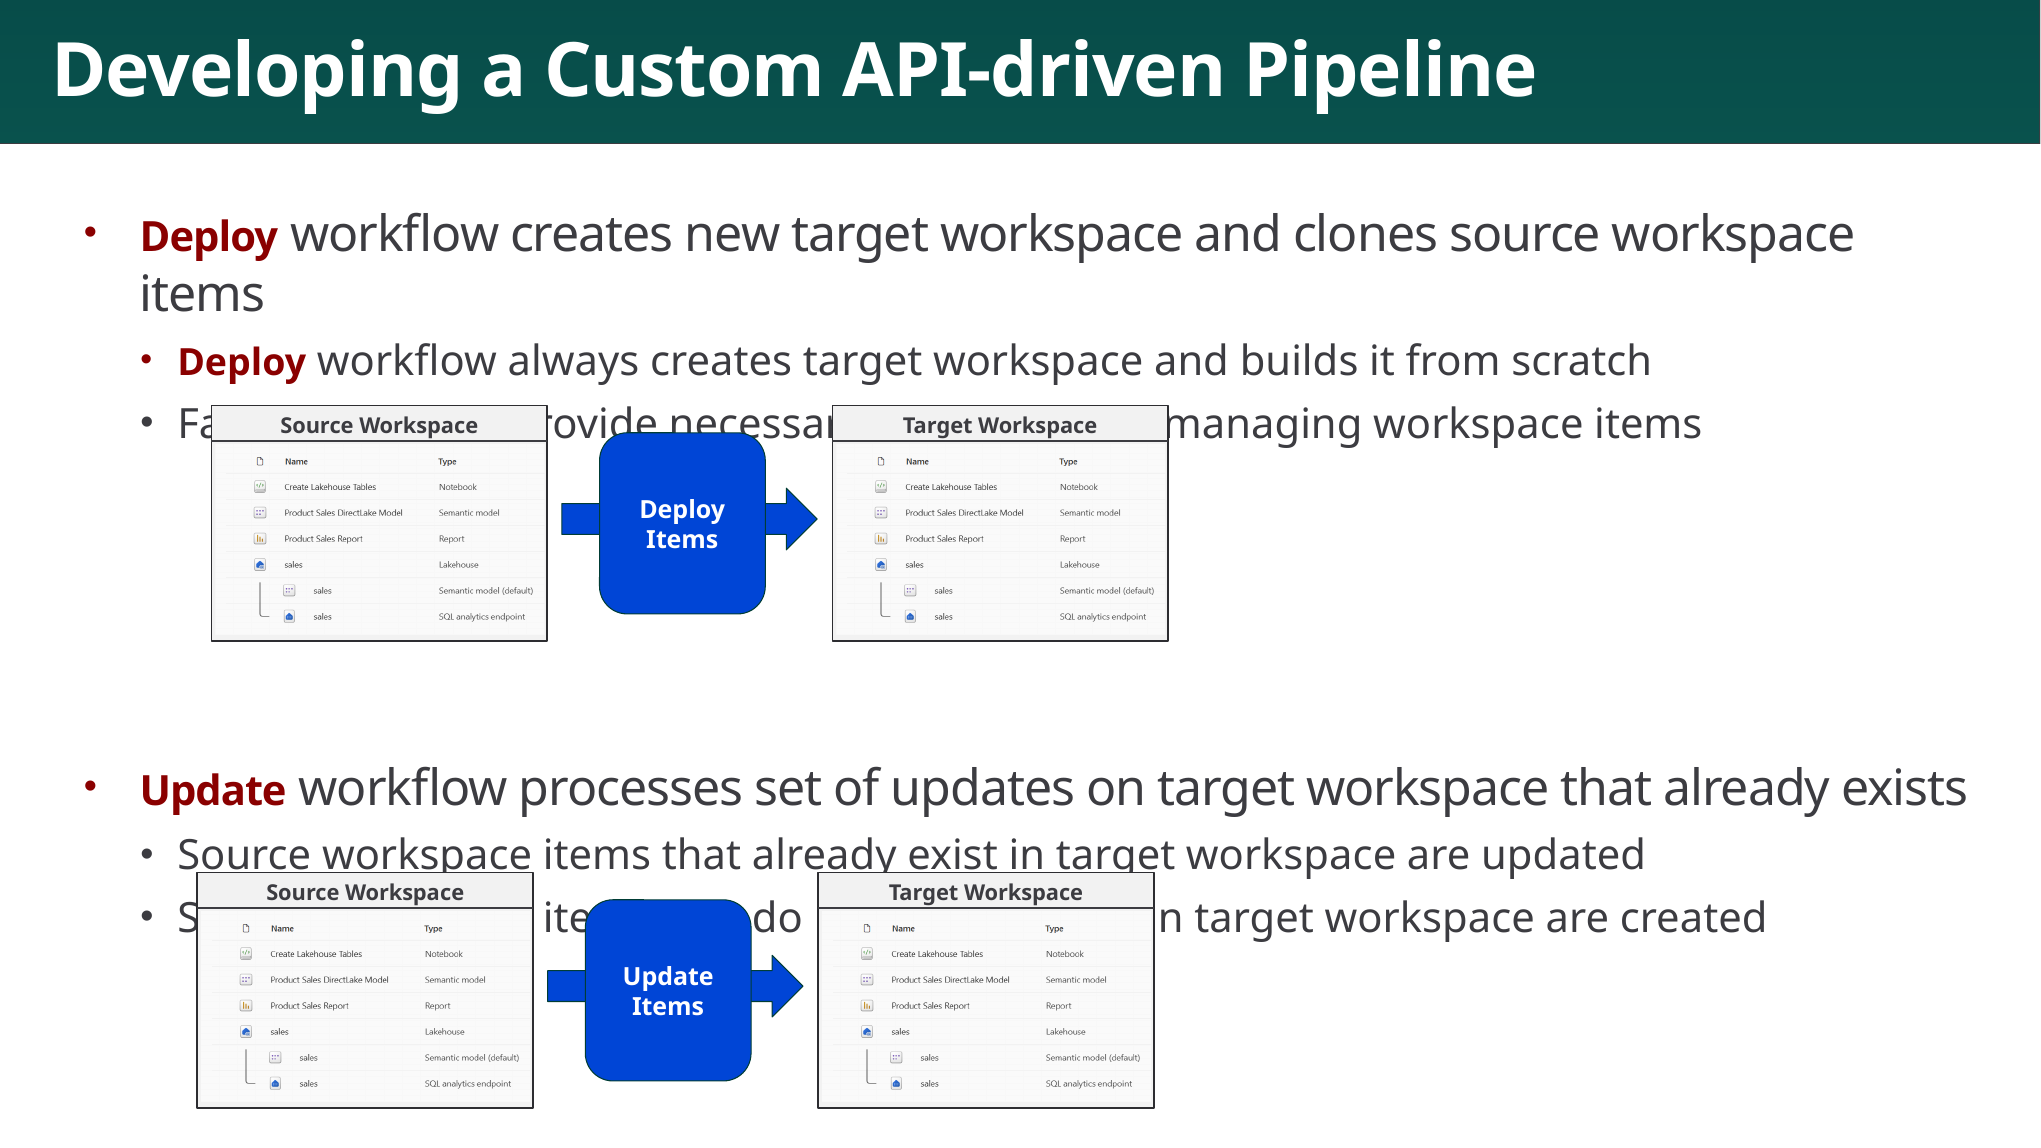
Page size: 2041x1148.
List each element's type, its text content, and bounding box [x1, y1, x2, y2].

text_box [561, 405, 1169, 642]
title Developing a Custom API-driven Pipeline [51, 31, 1988, 113]
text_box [196, 872, 534, 1109]
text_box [547, 899, 804, 1082]
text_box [817, 872, 1155, 1109]
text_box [211, 405, 548, 642]
list Deploy workflow creates new target workspace and clones source workspace items Deploy workflow always creates target workspace and builds it from scratch Fabric REST APIs provide necessary CRUD APIs for managing workspace items Update workflow processes set of updates on target workspace that already exists Source workspace items that already exist in target workspace are updated Source workspace items that do not already exist in target workspace are created [83, 201, 1988, 876]
